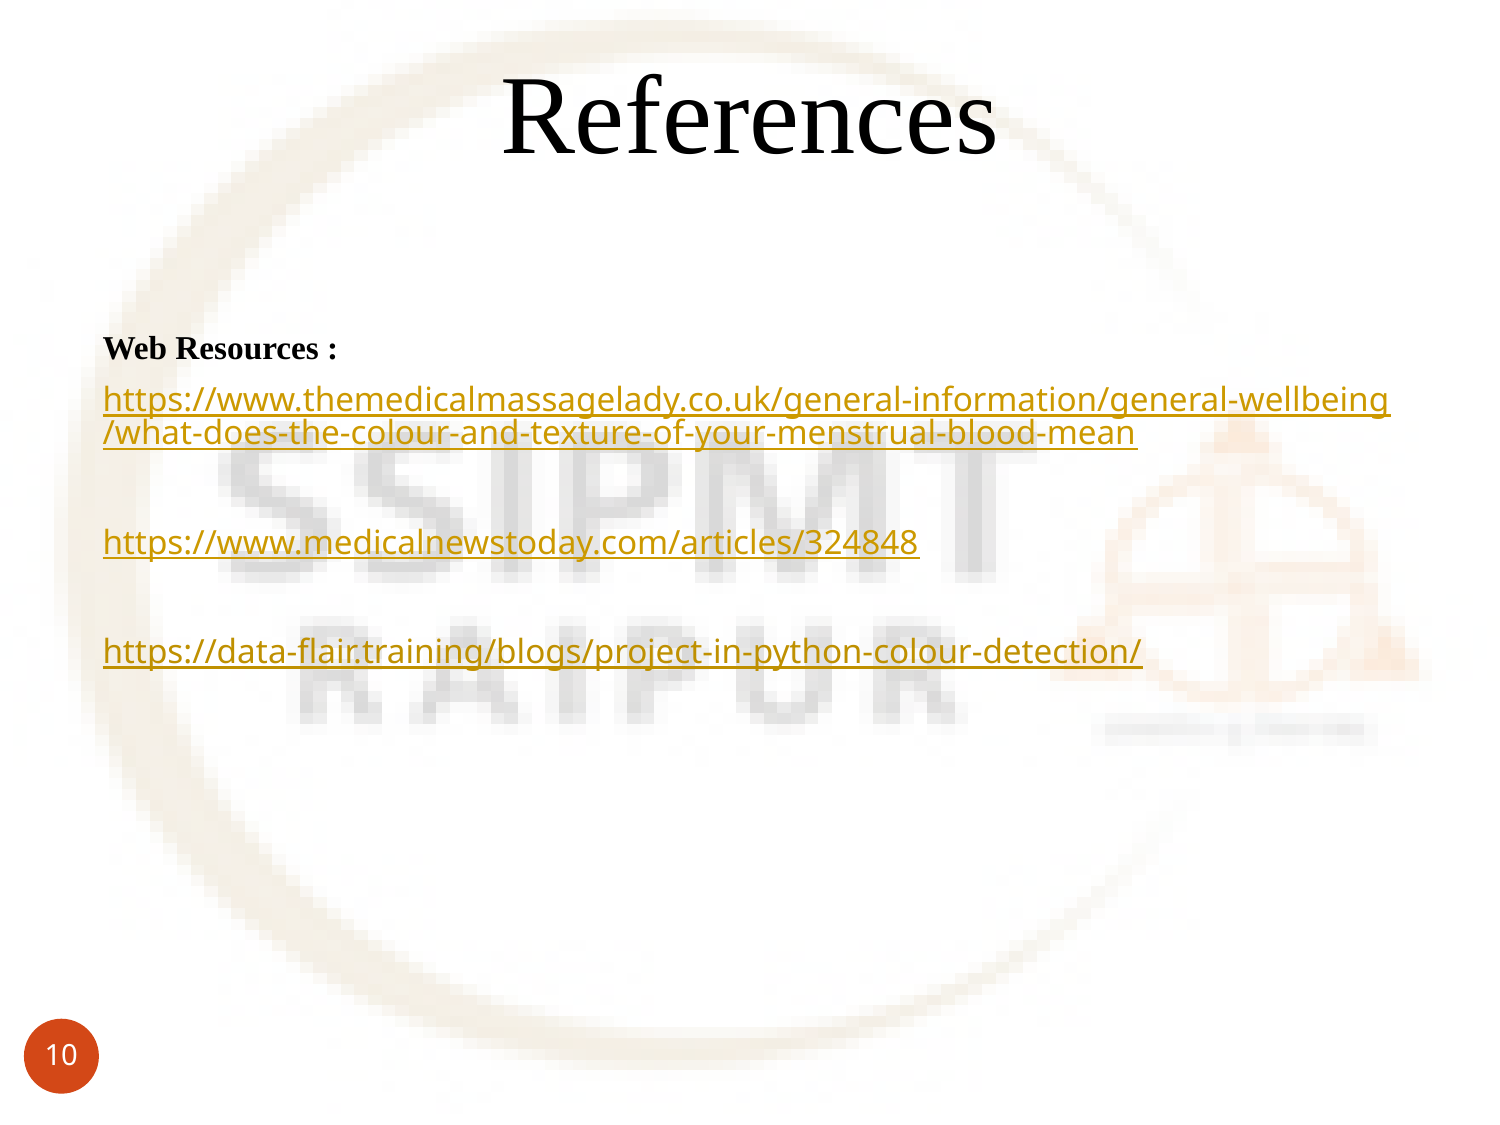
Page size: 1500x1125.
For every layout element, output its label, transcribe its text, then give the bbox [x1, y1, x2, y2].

title References [75, 8, 1425, 250]
subtitle Web Resources : https://www.themedicalmassagelady.co.uk/general-information/general-wellbeing/what-does-the-colour-and-texture-of-your-menstrual-blood-mean https://www.medicalnewstoday.com/articles/324848 https://data-flair.training/blogs/project-in-python-colour-detection/ [87, 266, 1413, 761]
slide_number 10 [23, 1018, 99, 1094]
